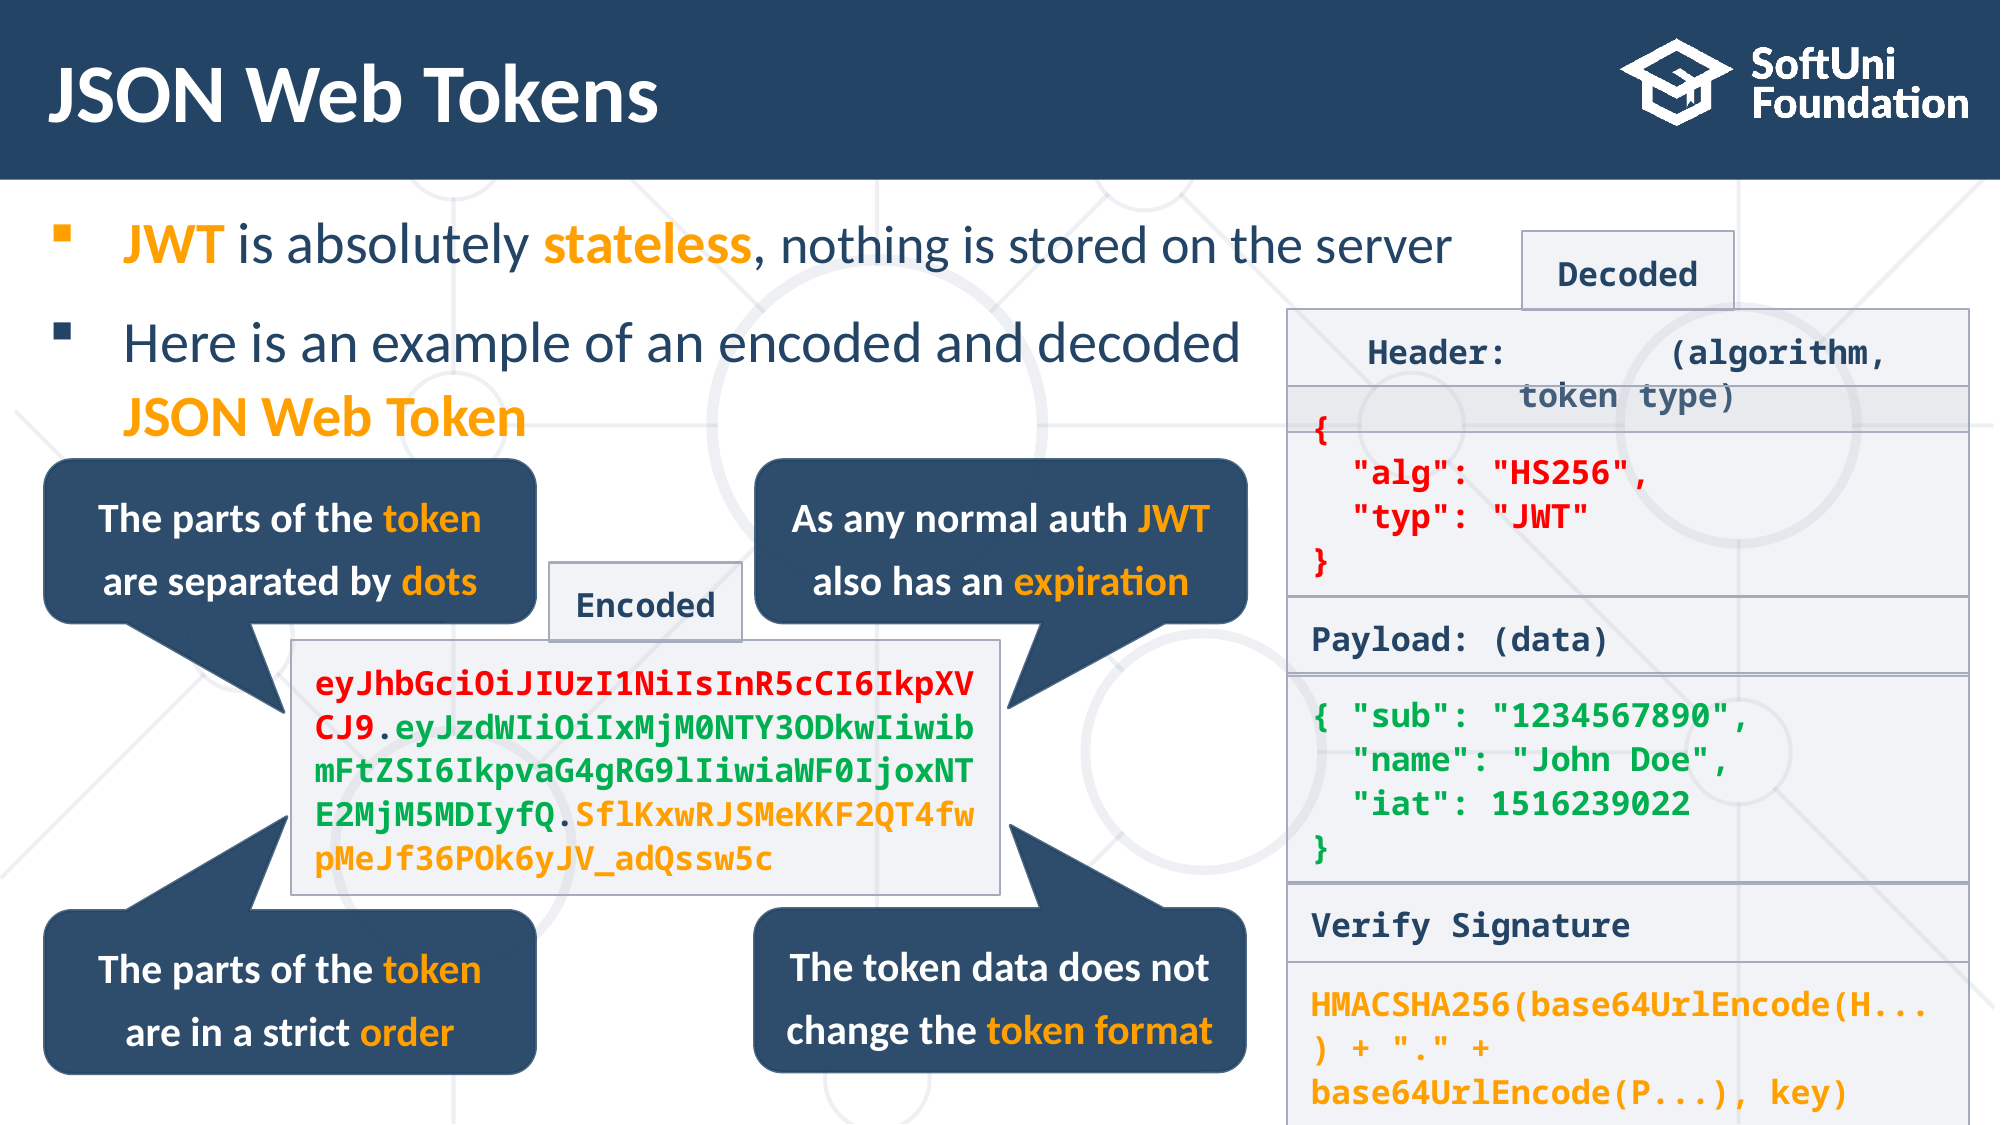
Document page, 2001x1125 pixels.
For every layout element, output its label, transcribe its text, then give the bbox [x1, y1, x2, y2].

text_box Decoded [1521, 230, 1735, 311]
text_box Verify Signature [1287, 882, 1969, 961]
text_box { "sub": "1234567890", "name": "John Doe", "iat": 1516239022 } [1287, 672, 1969, 882]
text_box The token data does not change the token format [752, 823, 1248, 1074]
text_box HMACSHA256(base64UrlEncode(H...) + "." + base64UrlEncode(P...), key) [1287, 961, 1969, 1125]
text_box eyJhbGciOiJIUzI1NiIsInR5cCI6IkpXVCJ9.eyJzdWIiOiIxMjM0NTY3ODkwIiwibmFtZSI6IkpvaG4gRG9lIiwiaWF0IjoxNTE2MjM5MDIyfQ.SflKxwRJSMeKKF2QT4fwpMeJf36POk6yJV_adQssw5c [291, 640, 1000, 896]
picture [1619, 38, 1968, 126]
text_box The parts of the token are in a strict order [42, 814, 538, 1076]
text_box Payload: (data) [1287, 596, 1969, 672]
title JSON Web Tokens [31, 16, 1591, 162]
text_box Encoded [548, 562, 743, 642]
text_box The parts of the token are separated by dots [42, 457, 538, 715]
text_box { "alg": "HS256", "typ": "JWT" } [1287, 385, 1969, 596]
text_box As any normal auth JWT also has an expiration [753, 457, 1249, 710]
list JWT is absolutely stateless, nothing is stored on the server Here is an example of an encoded and decoded JSON Web Token [31, 196, 1970, 1023]
text_box Header: (algorithm, token type) [1287, 309, 1969, 385]
